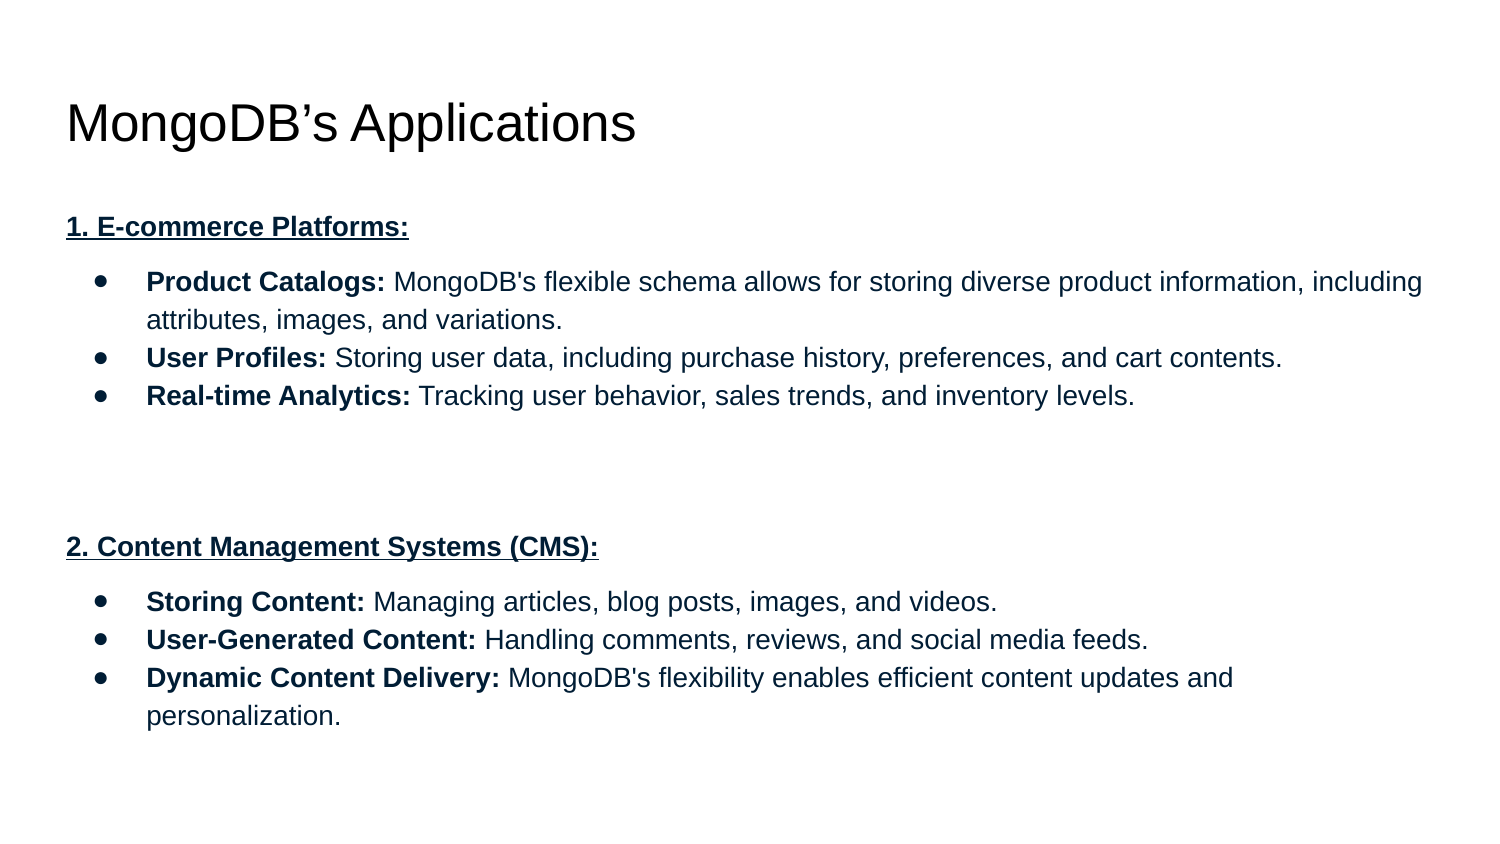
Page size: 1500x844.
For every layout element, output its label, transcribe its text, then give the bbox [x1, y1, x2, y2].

list 1. E-commerce Platforms: Product Catalogs: MongoDB's flexible schema allows for storing diverse product information, including attributes, images, and variations. User Profiles: Storing user data, including purchase history, preferences, and cart contents. Real-time Analytics: Tracking user behavior, sales trends, and inventory levels. 2. Content Management Systems (CMS): Storing Content: Managing articles, blog posts, images, and videos. User-Generated Content: Handling comments, reviews, and social media feeds. Dynamic Content Delivery: MongoDB's flexibility enables efficient content updates and personalization. [51, 189, 1449, 750]
title MongoDB’s Applications [51, 72, 1449, 167]
